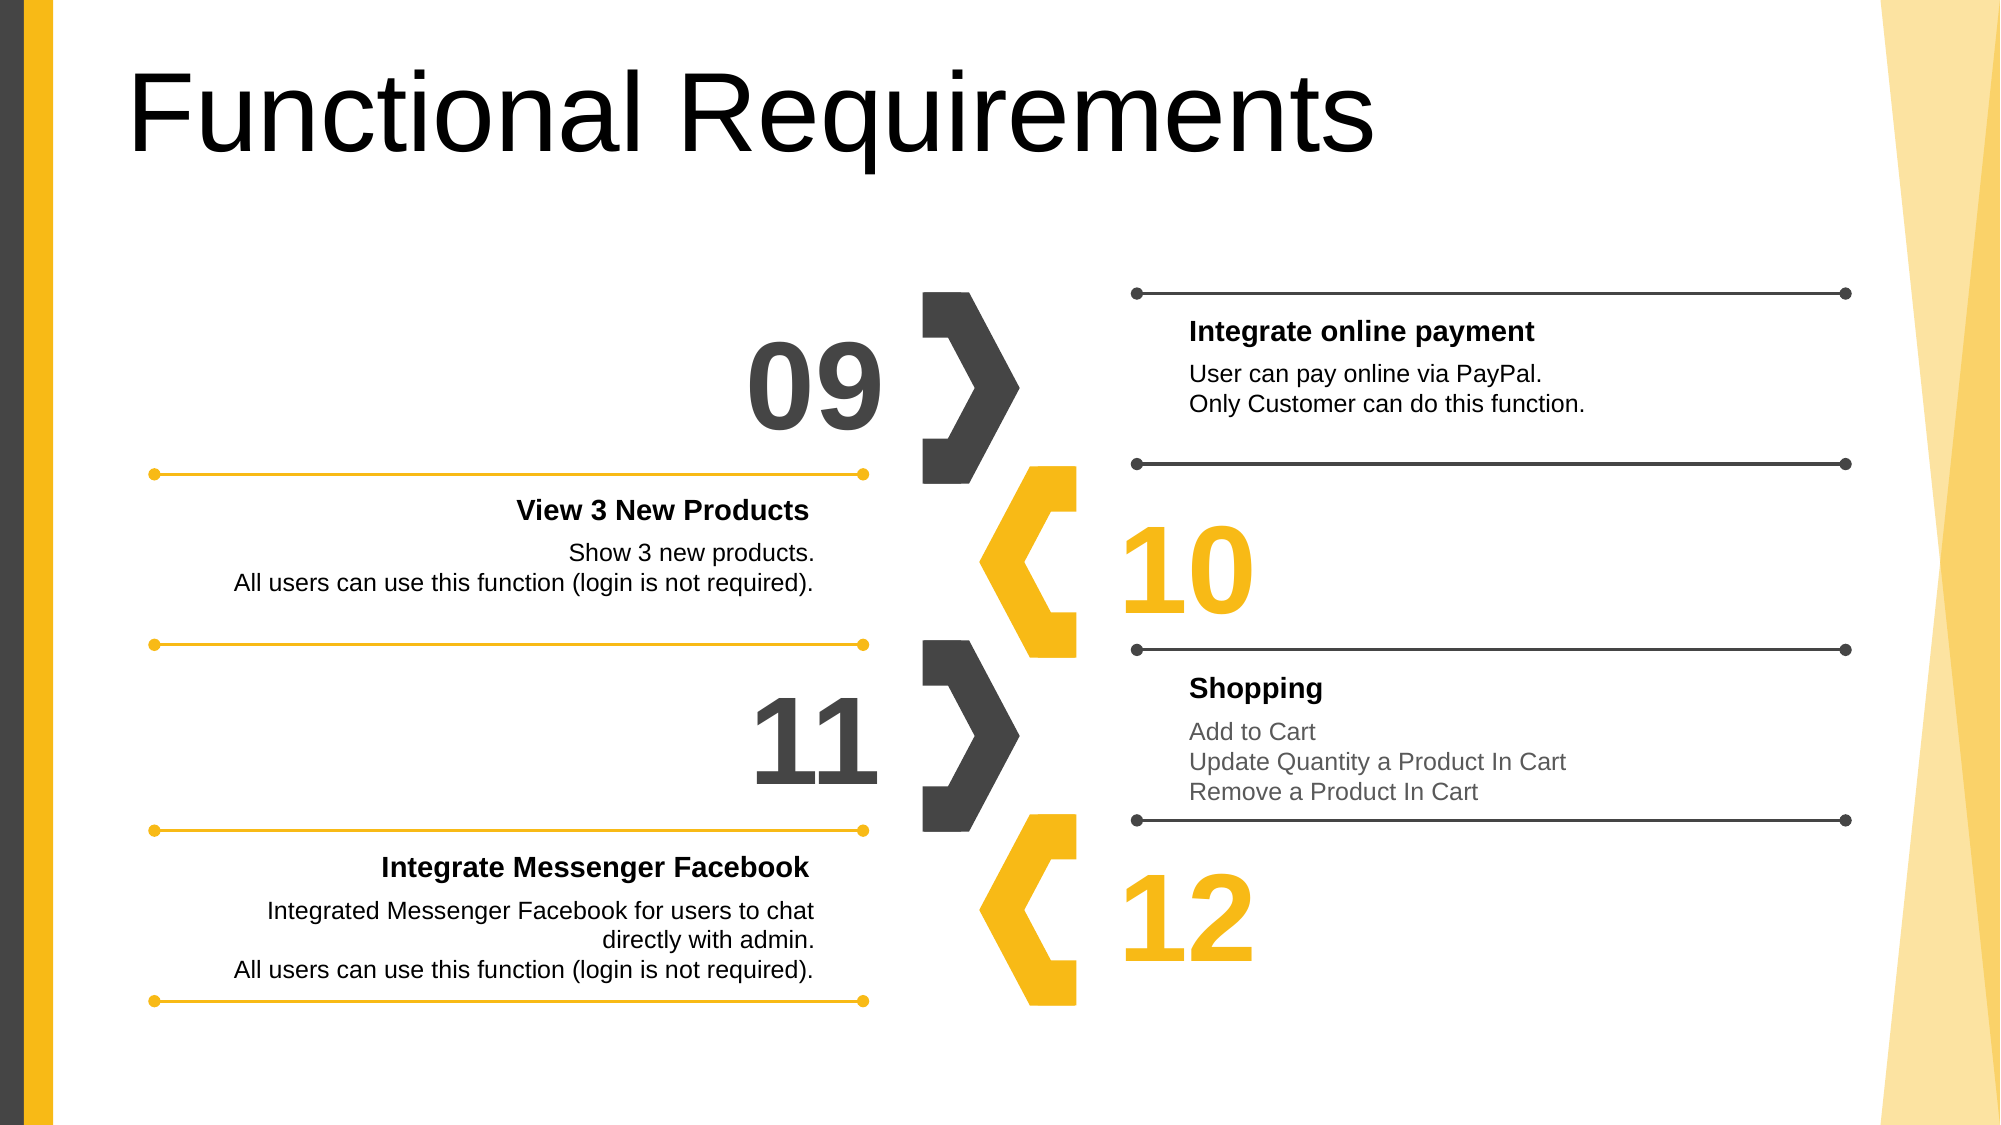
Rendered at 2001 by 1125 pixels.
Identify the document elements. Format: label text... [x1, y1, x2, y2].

text_box 09 [729, 297, 901, 463]
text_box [171, 483, 831, 605]
text_box 10 [1102, 481, 1274, 647]
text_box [171, 841, 831, 993]
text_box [979, 466, 1077, 658]
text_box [922, 640, 1020, 832]
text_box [1174, 662, 1835, 814]
text_box 11 [729, 651, 901, 817]
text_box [1174, 304, 1835, 457]
list Functional Requirements [111, 55, 1952, 175]
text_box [922, 292, 1020, 484]
text_box 12 [1102, 829, 1274, 994]
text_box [979, 814, 1077, 1006]
